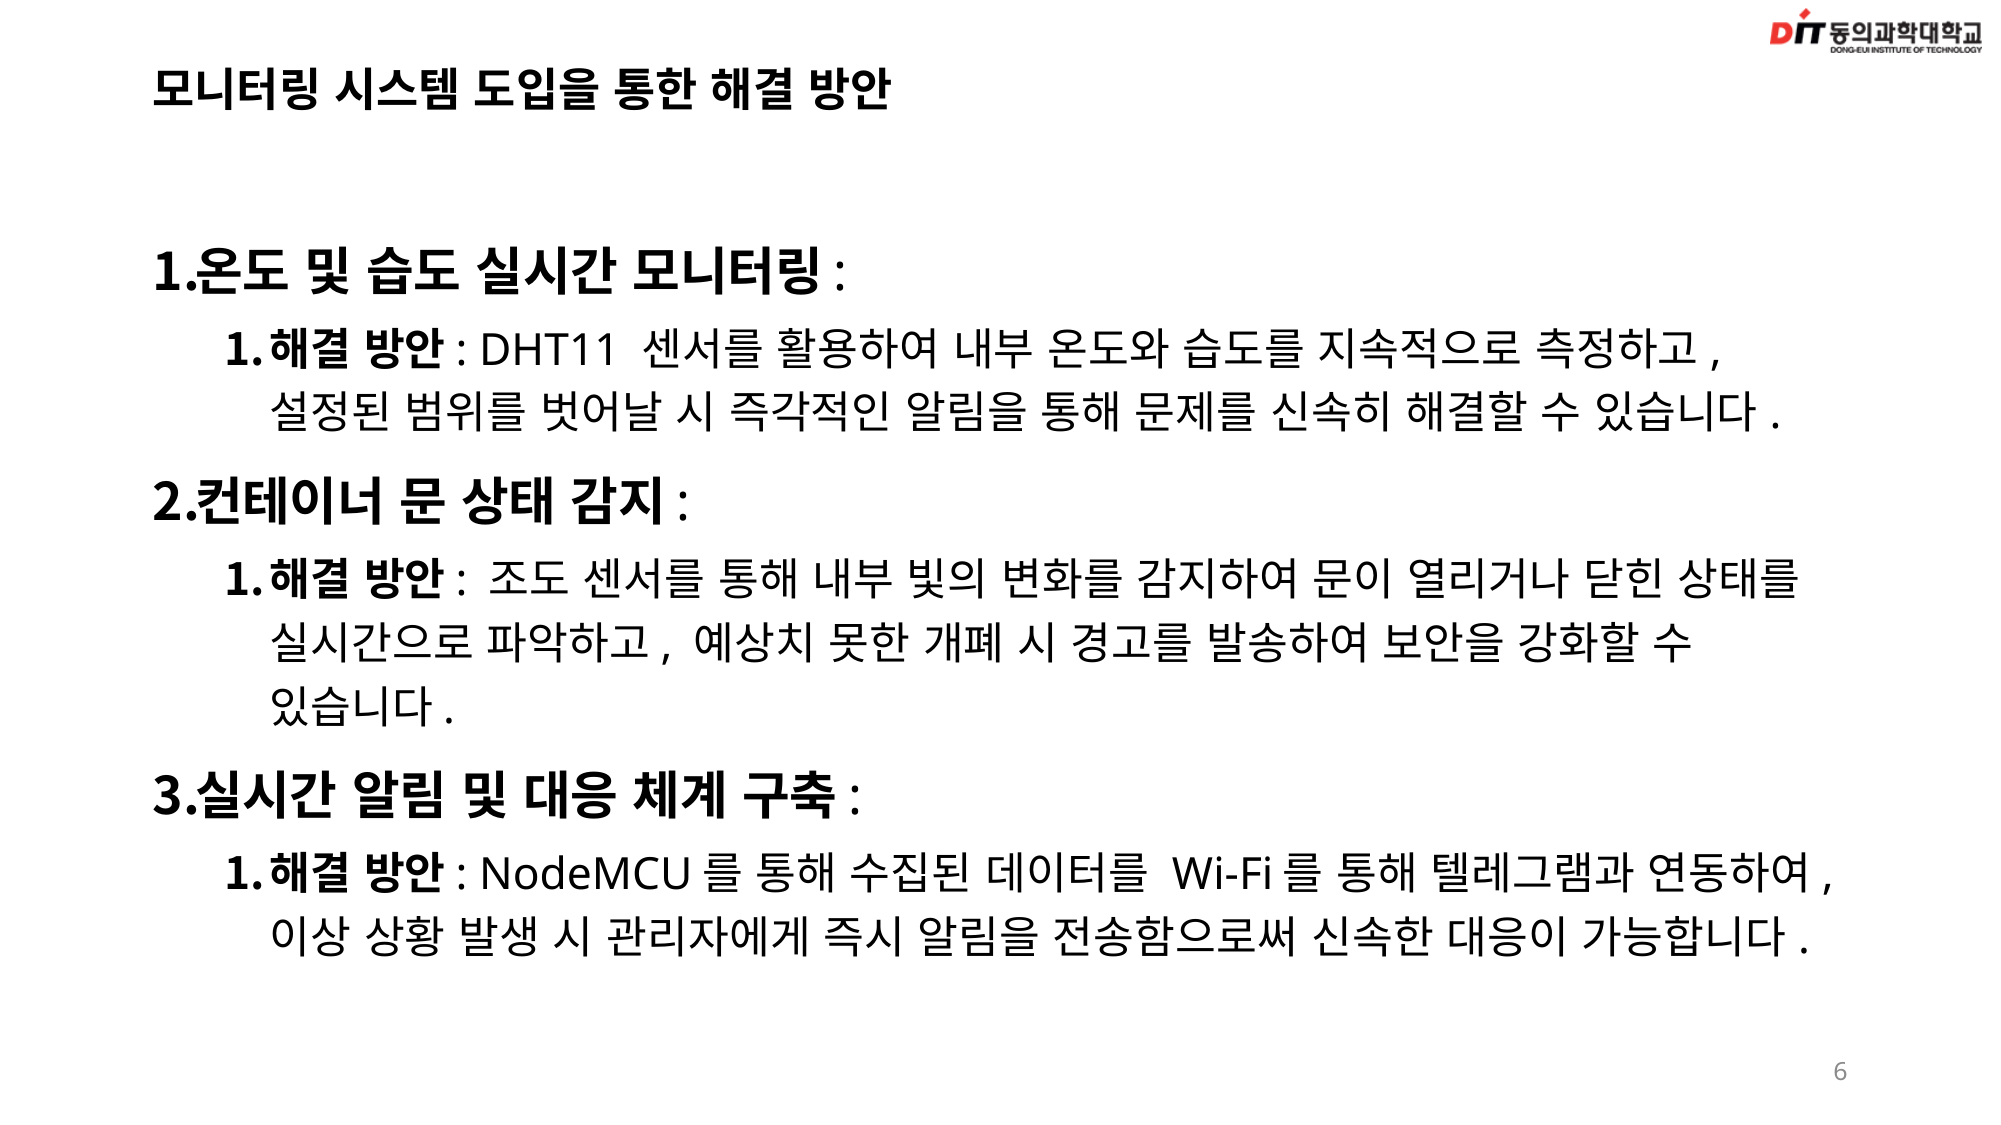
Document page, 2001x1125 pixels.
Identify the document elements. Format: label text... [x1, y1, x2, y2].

slide_number 6 [1777, 1042, 1863, 1103]
picture [1770, 8, 1982, 53]
title 모니터링 시스템 도입을 통한 해결 방안 [137, 59, 1863, 180]
list 온도 및 습도 실시간 모니터링: 해결 방안: DHT11 센서를 활용하여 내부 온도와 습도를 지속적으로 측정하고, 설정된 범위를 벗어날 시 즉각적인 알림을 통해 문제를 신속히 해결할 수 있습니다. 컨테이너 문 상태 감지: 해결 방안: 조도 센서를 통해 내부 빛의 변화를 감지하여 문이 열리거나 닫힌 상태를 실시간으로 파악하고, 예상치 못한 개폐 시 경고를 발송하여 보안을 강화할 수 있습니다. 실시간 알림 및 대응 체계 구축: 해결 방안: NodeMCU를 통해 수집된 데이터를 Wi-Fi를 통해 텔레그램과 연동하여, 이상 상황 발생 시 관리자에게 즉시 알림을 전송함으로써 신속한 대응이 가능합니다. [137, 218, 1863, 1014]
